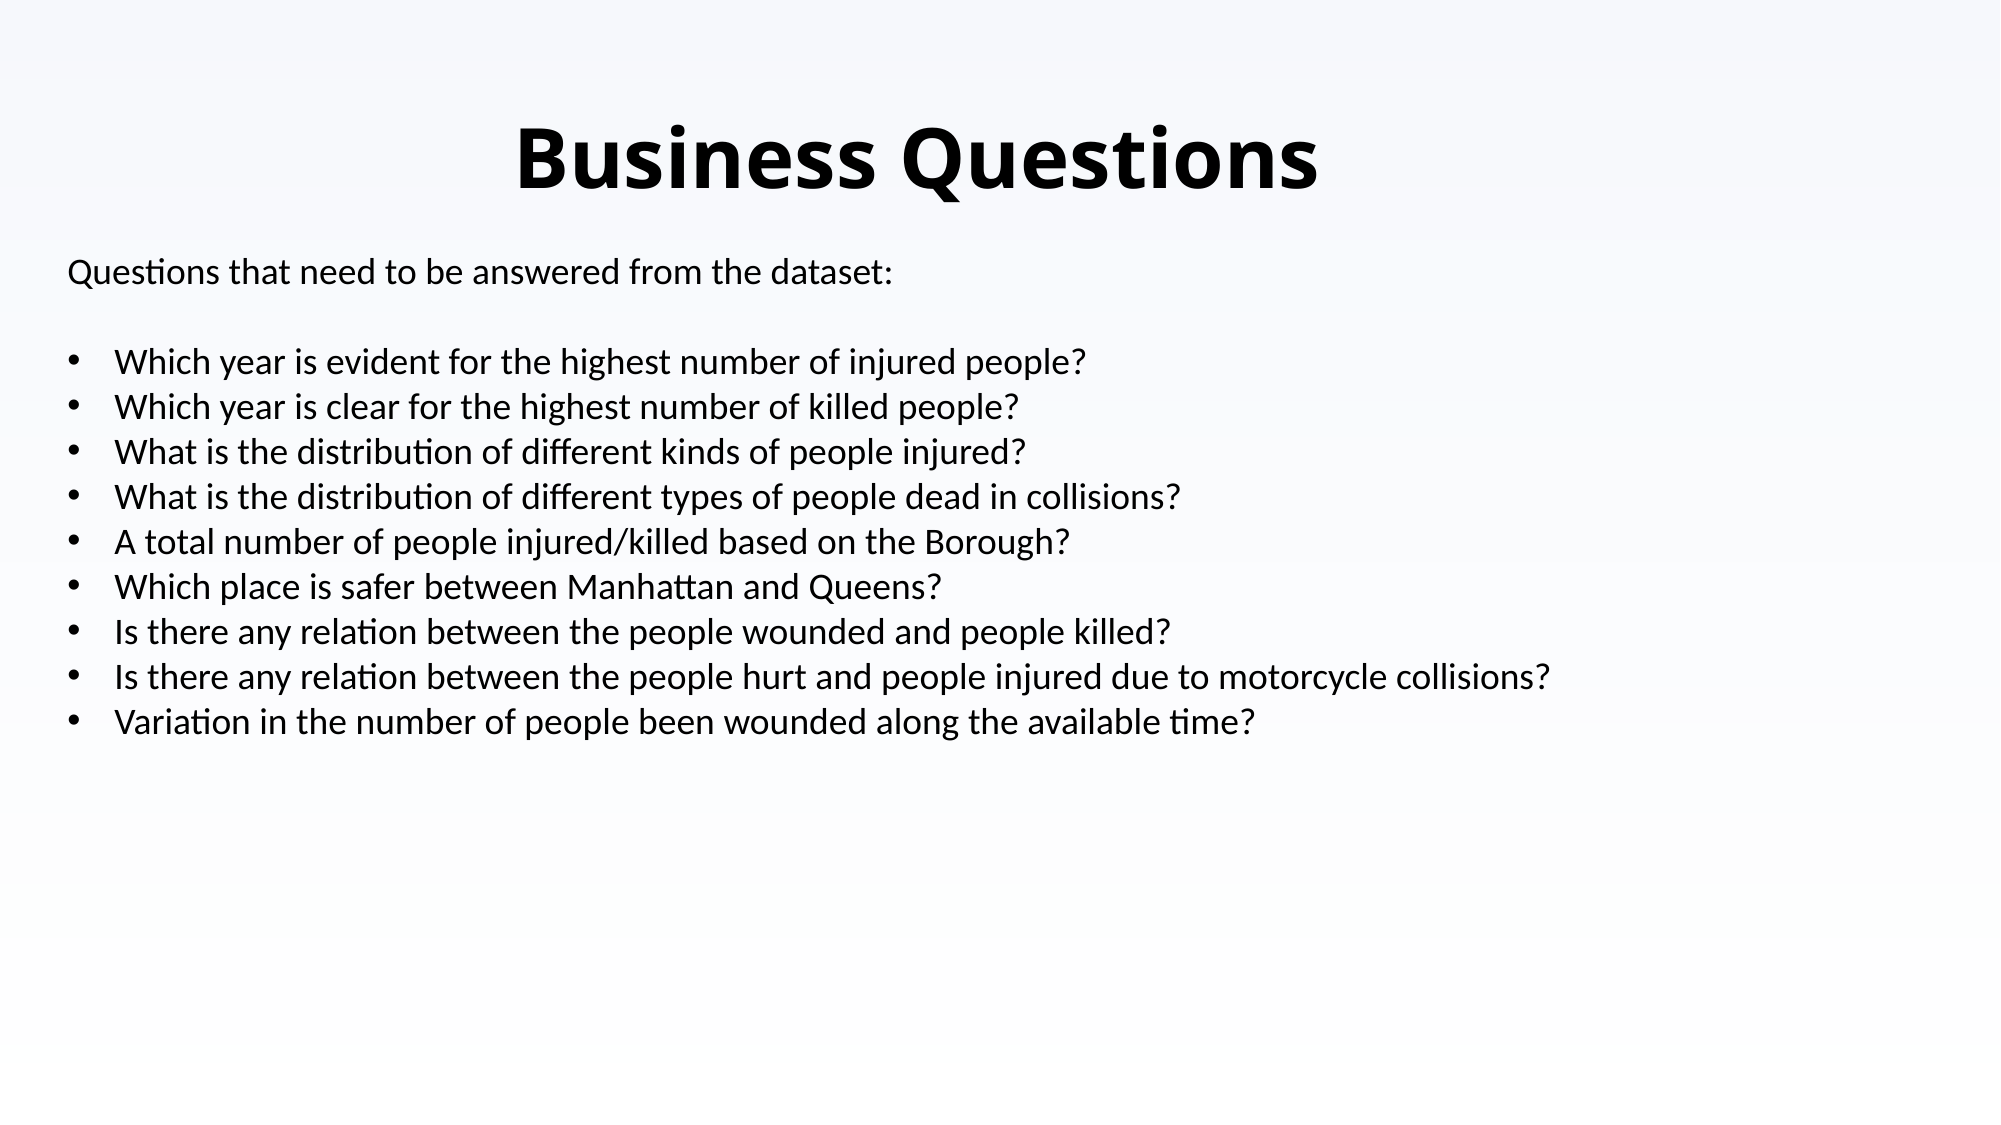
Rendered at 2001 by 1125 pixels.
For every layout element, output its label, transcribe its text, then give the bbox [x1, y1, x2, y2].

text_box Questions that need to be answered from the dataset: Which year is evident for the highest number of injured people? Which year is clear for the highest number of killed people? What is the distribution of different kinds of people injured? What is the distribution of different types of people dead in collisions? A total number of people injured/killed based on the Borough? Which place is safer between Manhattan and Queens? Is there any relation between the people wounded and people killed? Is there any relation between the people hurt and people injured due to motorcycle collisions? Variation in the number of people been wounded along the available time? [52, 239, 1950, 795]
title Business Questions [268, 83, 1567, 239]
